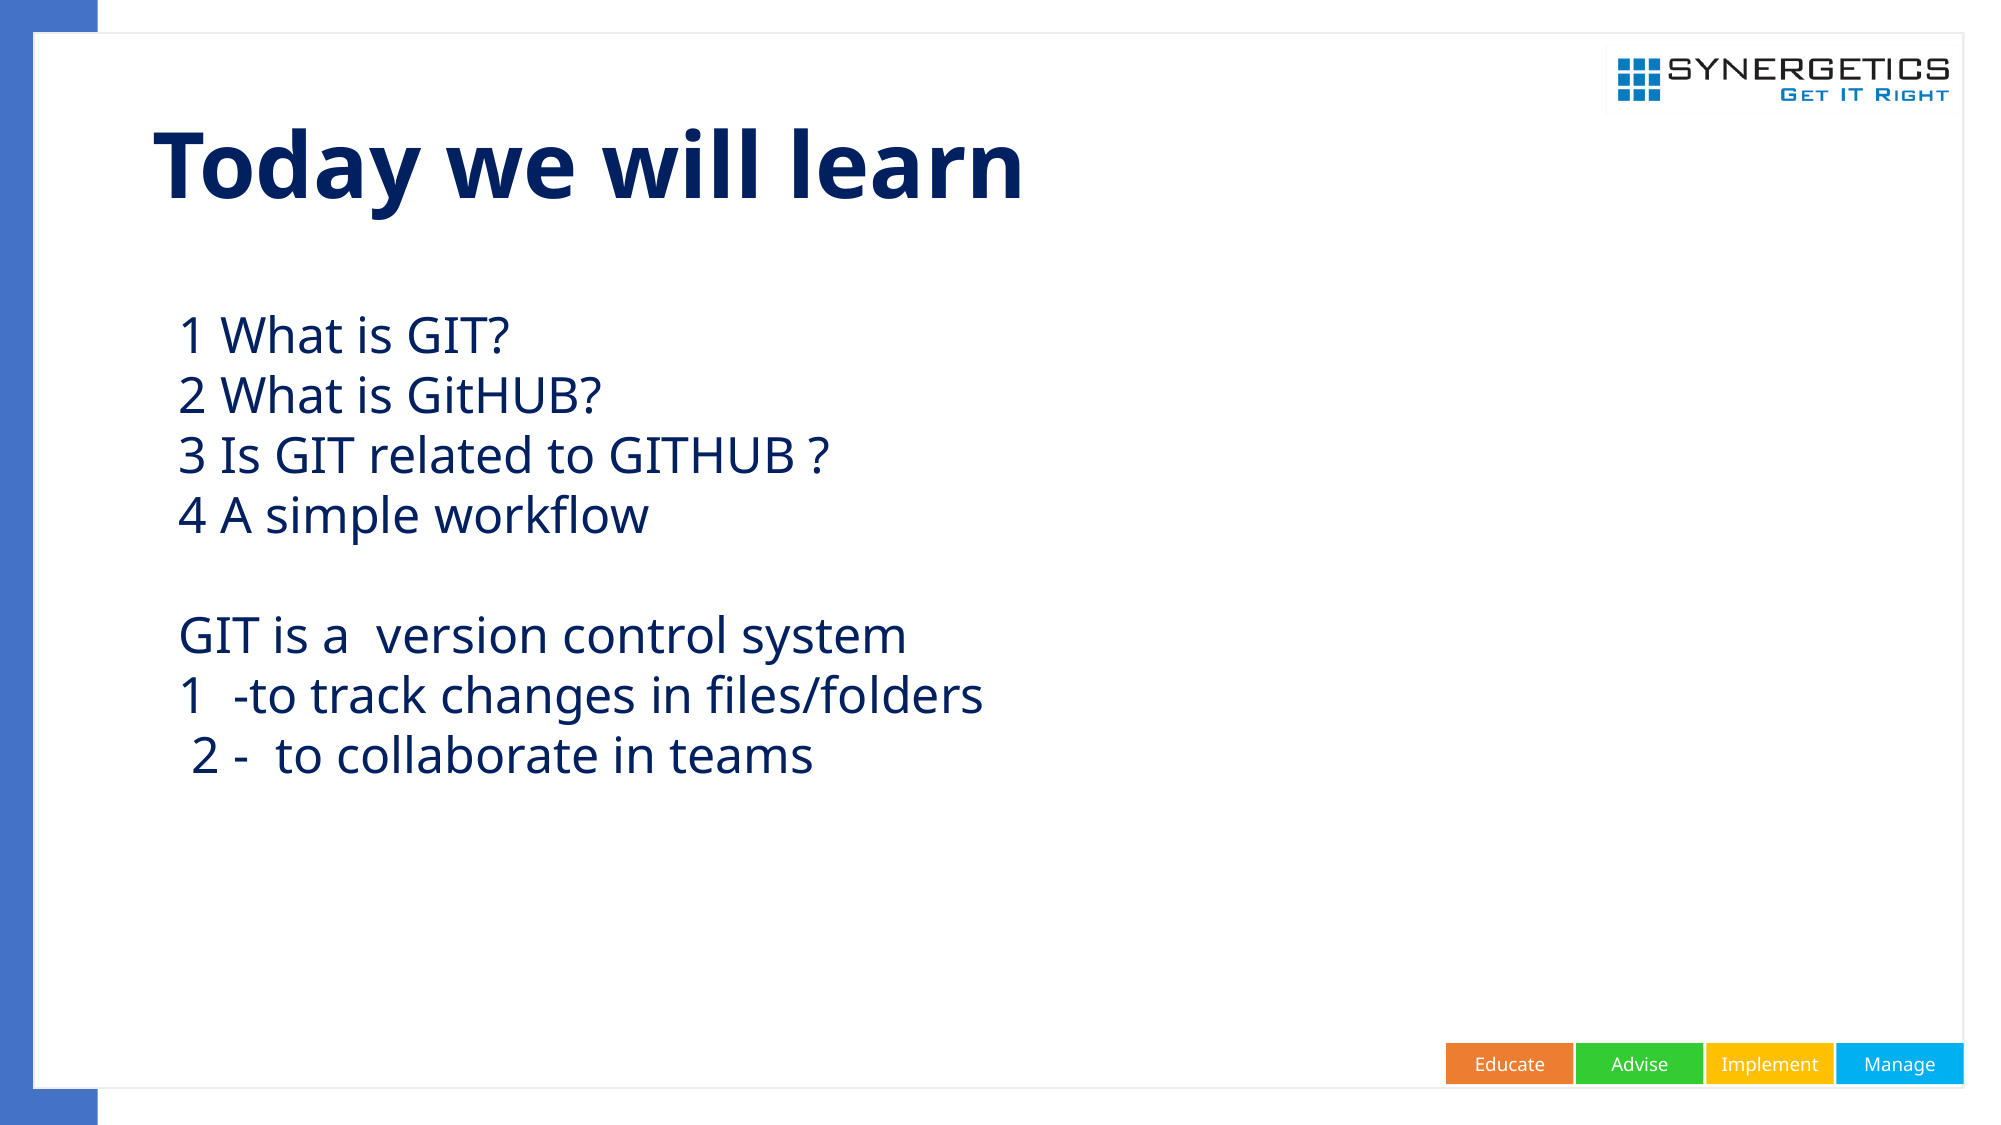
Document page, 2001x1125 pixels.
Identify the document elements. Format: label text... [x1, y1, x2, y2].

picture [1606, 45, 1960, 114]
title Today we will learn [137, 59, 1863, 278]
text_box 1 What is GIT? 2 What is GitHUB? 3 Is GIT related to GITHUB ? 4 A simple workflow GIT is a version control system 1 -to track changes in files/folders 2 - to collaborate in teams [164, 296, 1165, 971]
